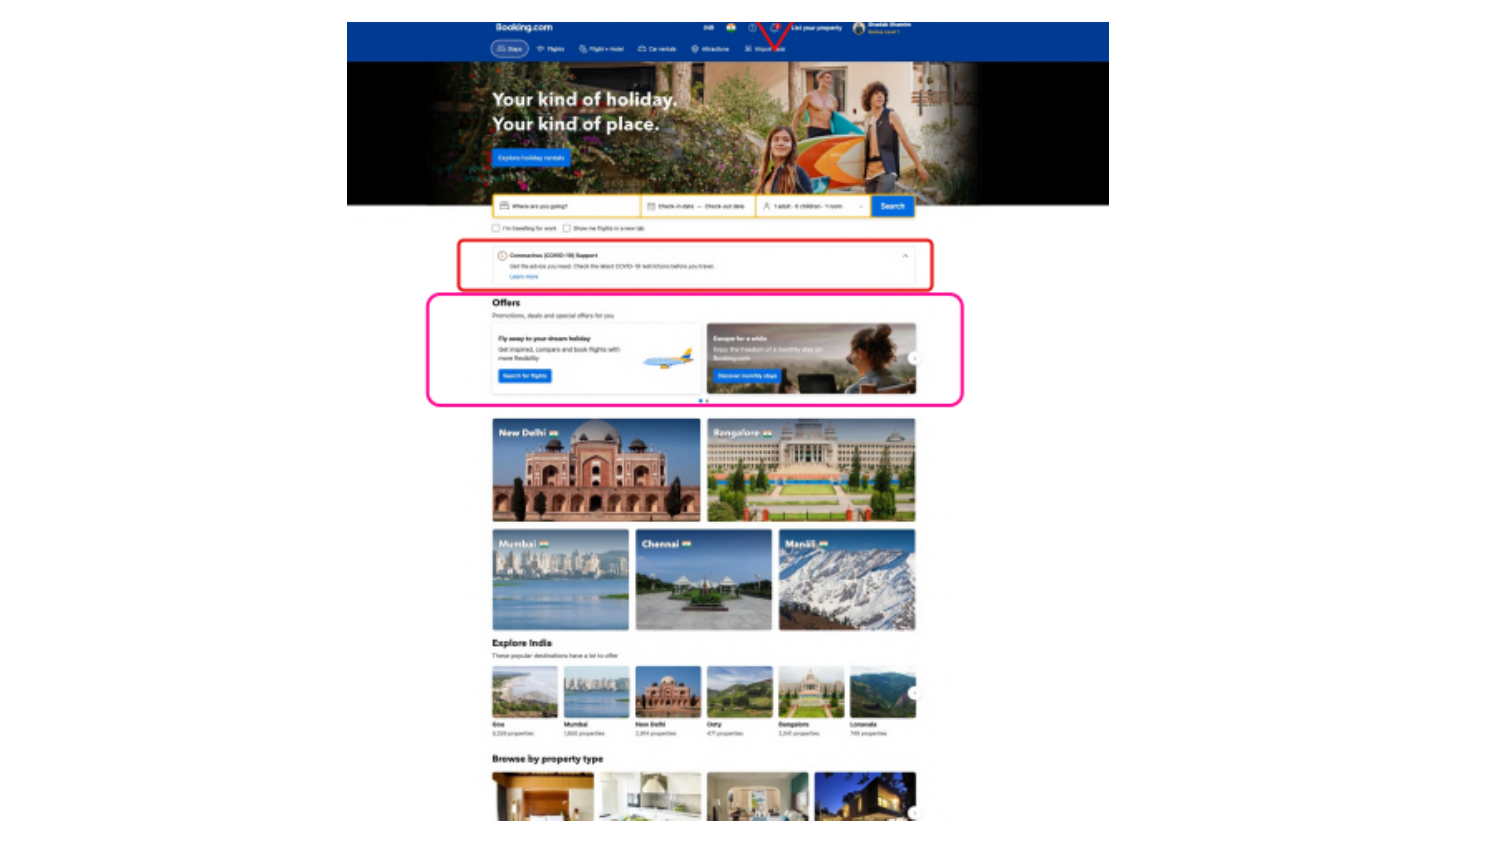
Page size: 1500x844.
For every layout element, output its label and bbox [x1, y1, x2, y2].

picture [347, 22, 1109, 821]
